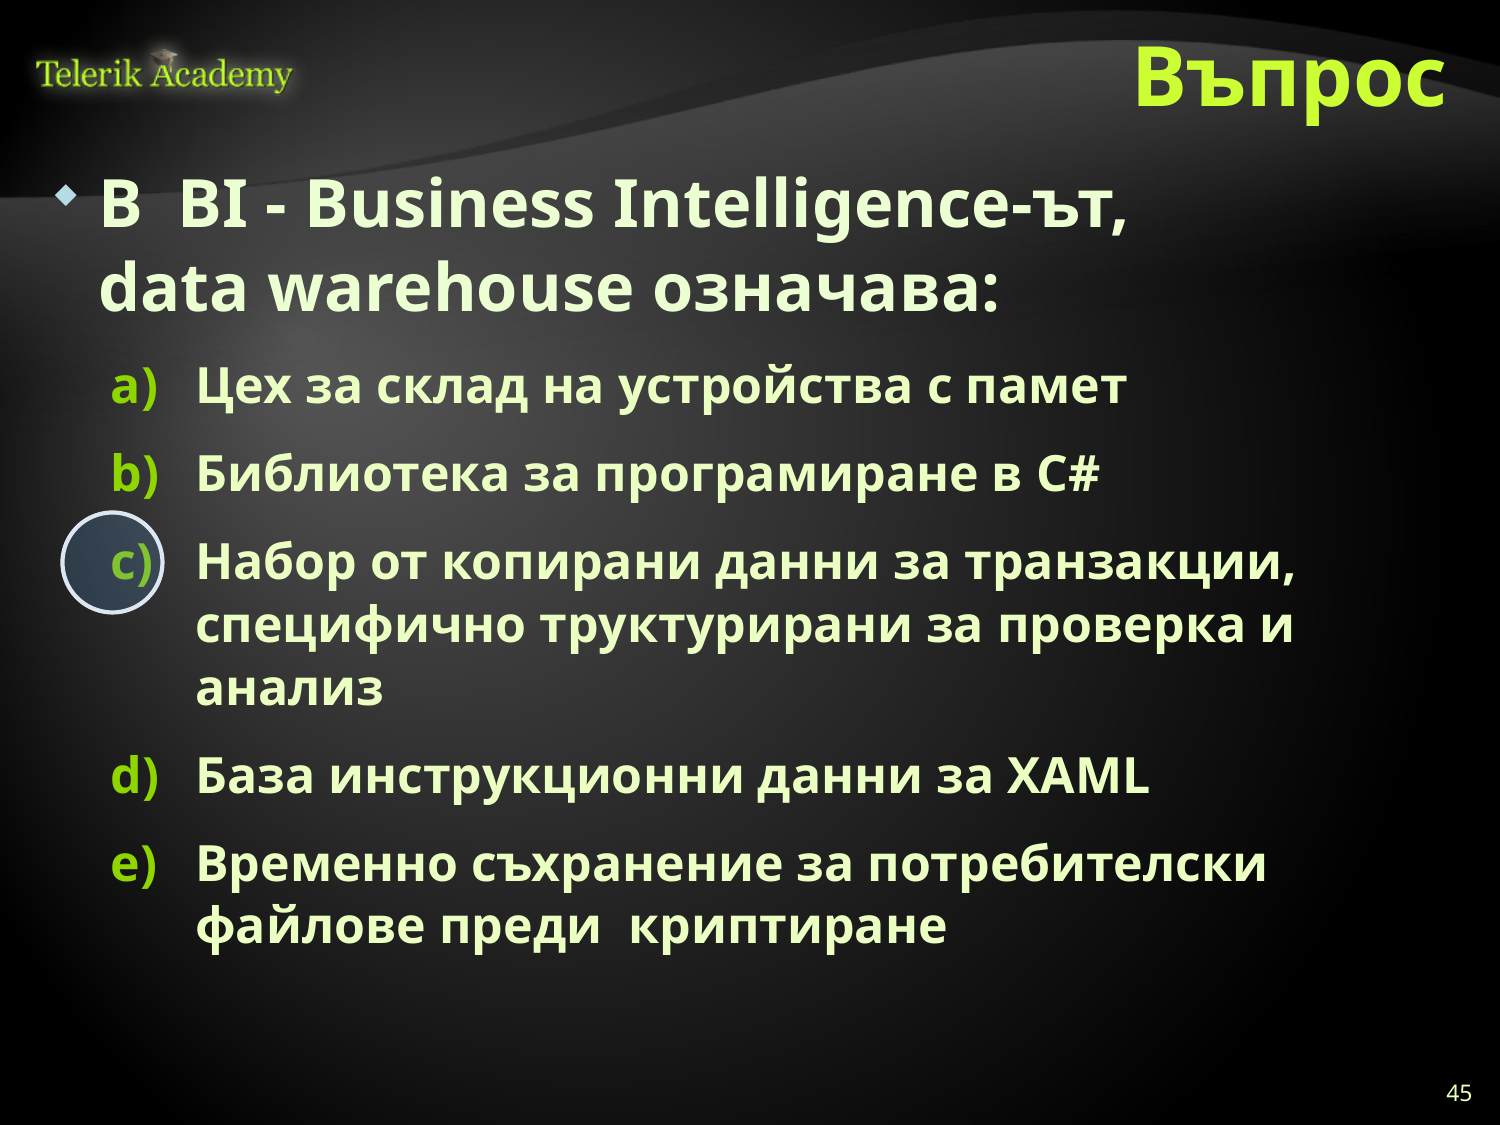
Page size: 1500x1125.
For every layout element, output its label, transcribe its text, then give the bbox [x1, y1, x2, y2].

text_box [60, 510, 165, 615]
picture [0, 0, 1500, 1125]
slide_number 45 [1412, 1074, 1488, 1113]
title Въпрос [300, 12, 1463, 149]
list В BI - Business Intelligence-ът, data warehouse означава: Цех за склад на устройства с памет Библиотека за програмиране в С# Набор от копирани данни за транзакции, специфично труктурирани за проверка и анализ База инструкционни данни за XAML Временно съхранение за потребителски файлове преди криптиране [37, 149, 1463, 1075]
